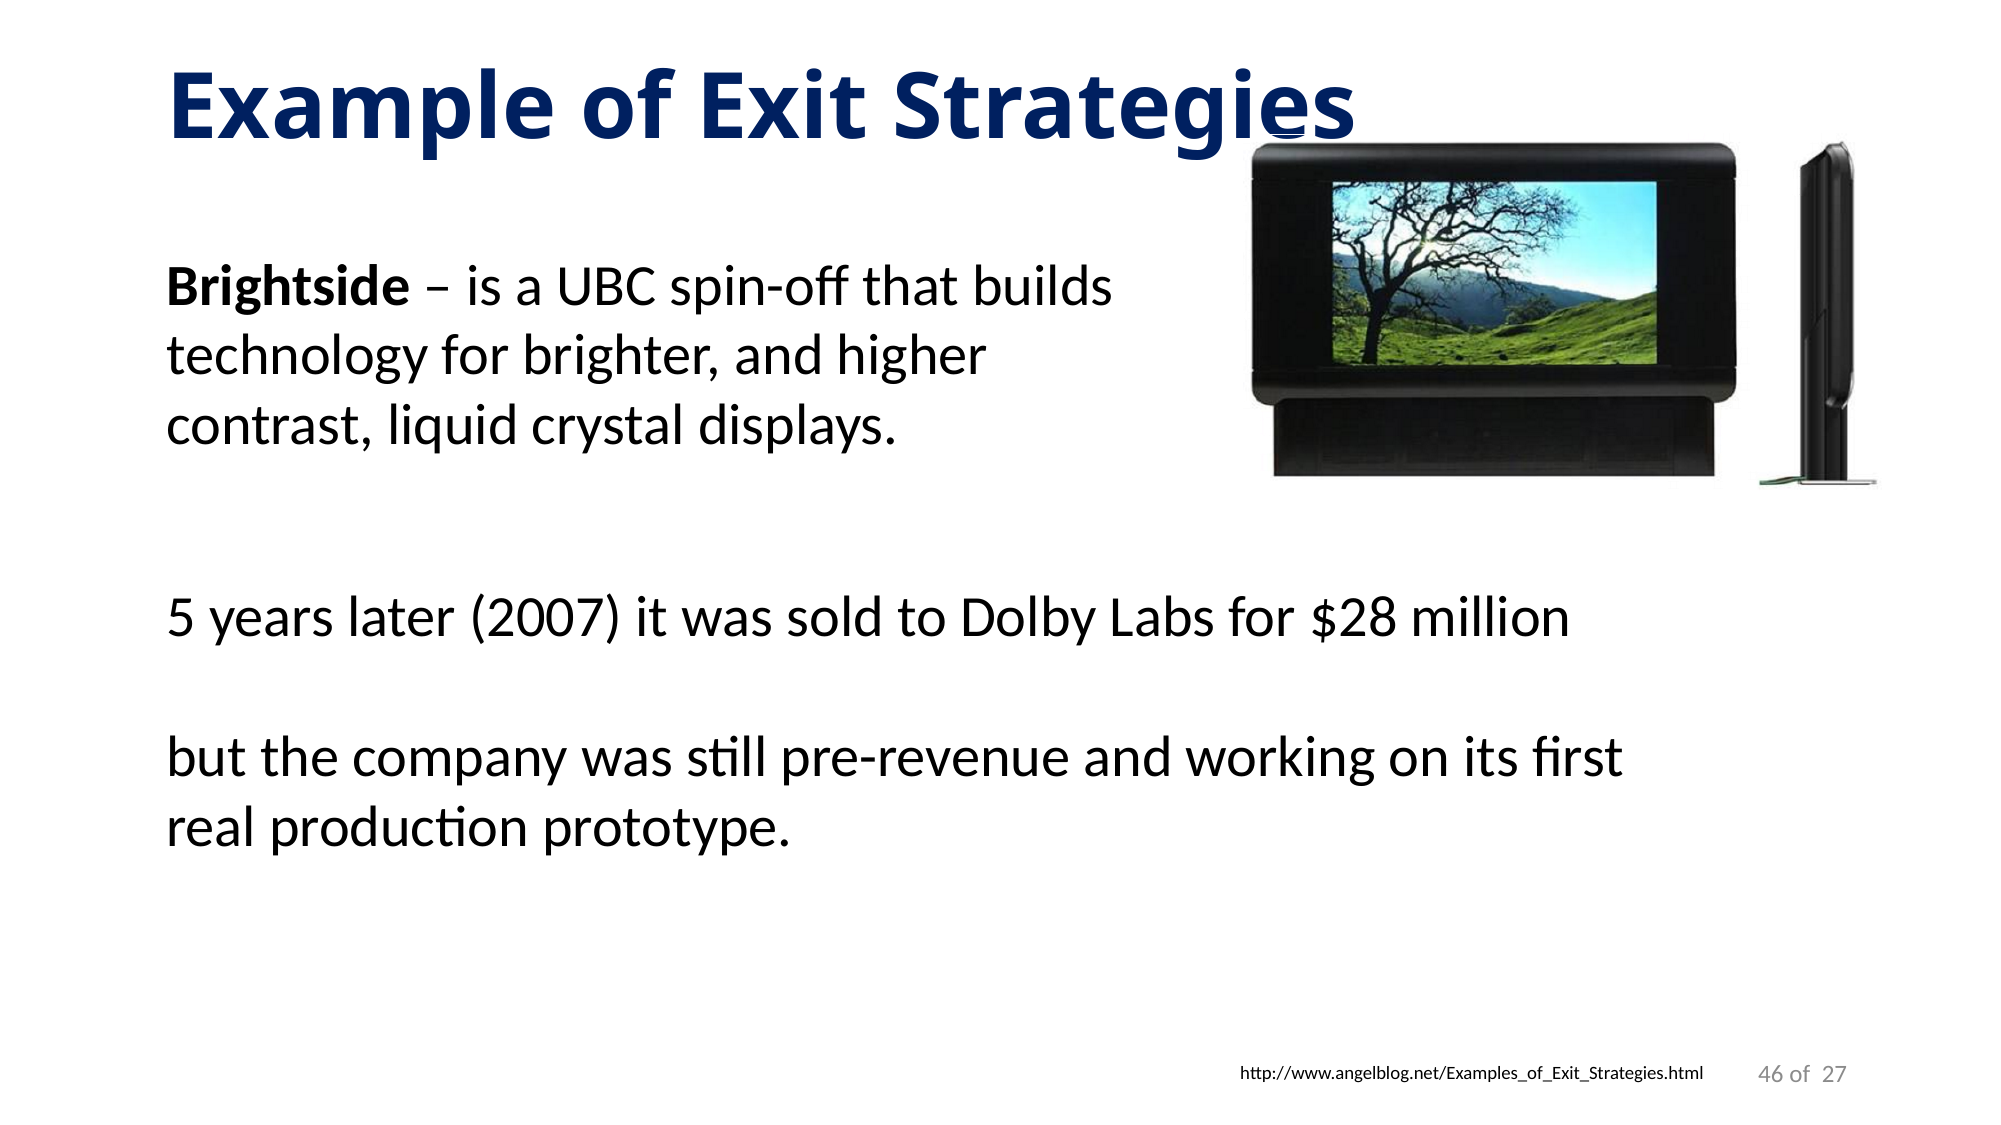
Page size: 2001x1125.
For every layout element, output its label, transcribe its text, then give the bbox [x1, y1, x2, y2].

text_box http://www.angelblog.net/Examples_of_Exit_Strategies.html [1225, 1053, 1719, 1091]
slide_number 46 [1412, 1042, 1863, 1103]
text_box Example of Exit Strategies [151, 0, 1877, 218]
text_box 5 years later (2007) it was sold to Dolby Labs for $28 million but the company was still pre-revenue and working on its first real production prototype. [151, 570, 1662, 866]
text_box Brightside – is a UBC spin-off that builds technology for brighter, and higher contrast, liquid crystal displays. [151, 239, 1221, 534]
picture [1232, 108, 1926, 496]
